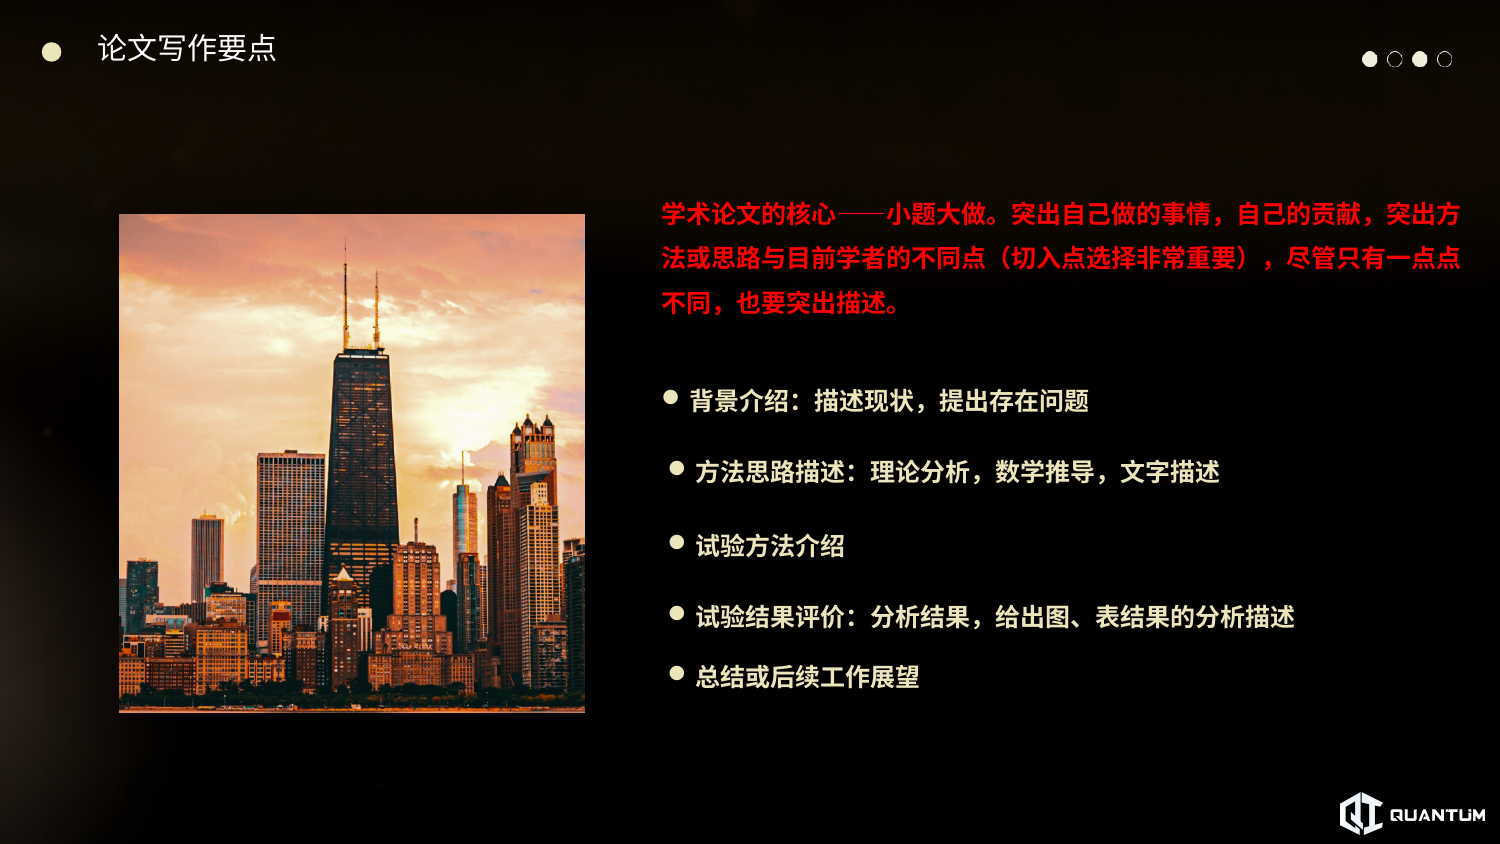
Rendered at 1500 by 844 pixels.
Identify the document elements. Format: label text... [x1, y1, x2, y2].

text_box 试验结果评价：分析结果，给出图、表结果的分析描述 [638, 564, 1500, 624]
text_box 方法思路描述：理论分析，数学推导，文字描述 [638, 418, 1500, 493]
text_box 背景介绍：描述现状，提出存在问题 [632, 347, 1494, 438]
text_box [41, 42, 62, 62]
text_box 学术论文的核心——小题大做。突出自己做的事情，自己的贡献，突出方法或思路与目前学者的不同点（切入点选择非常重要），尽管只有一点点不同，也要突出描述。 [632, 154, 1494, 347]
text_box 论文写作要点 [68, 22, 1076, 80]
text_box 总结或后续工作展望 [638, 624, 1500, 715]
picture [0, 0, 1500, 844]
text_box 试验方法介绍 [638, 493, 1500, 564]
